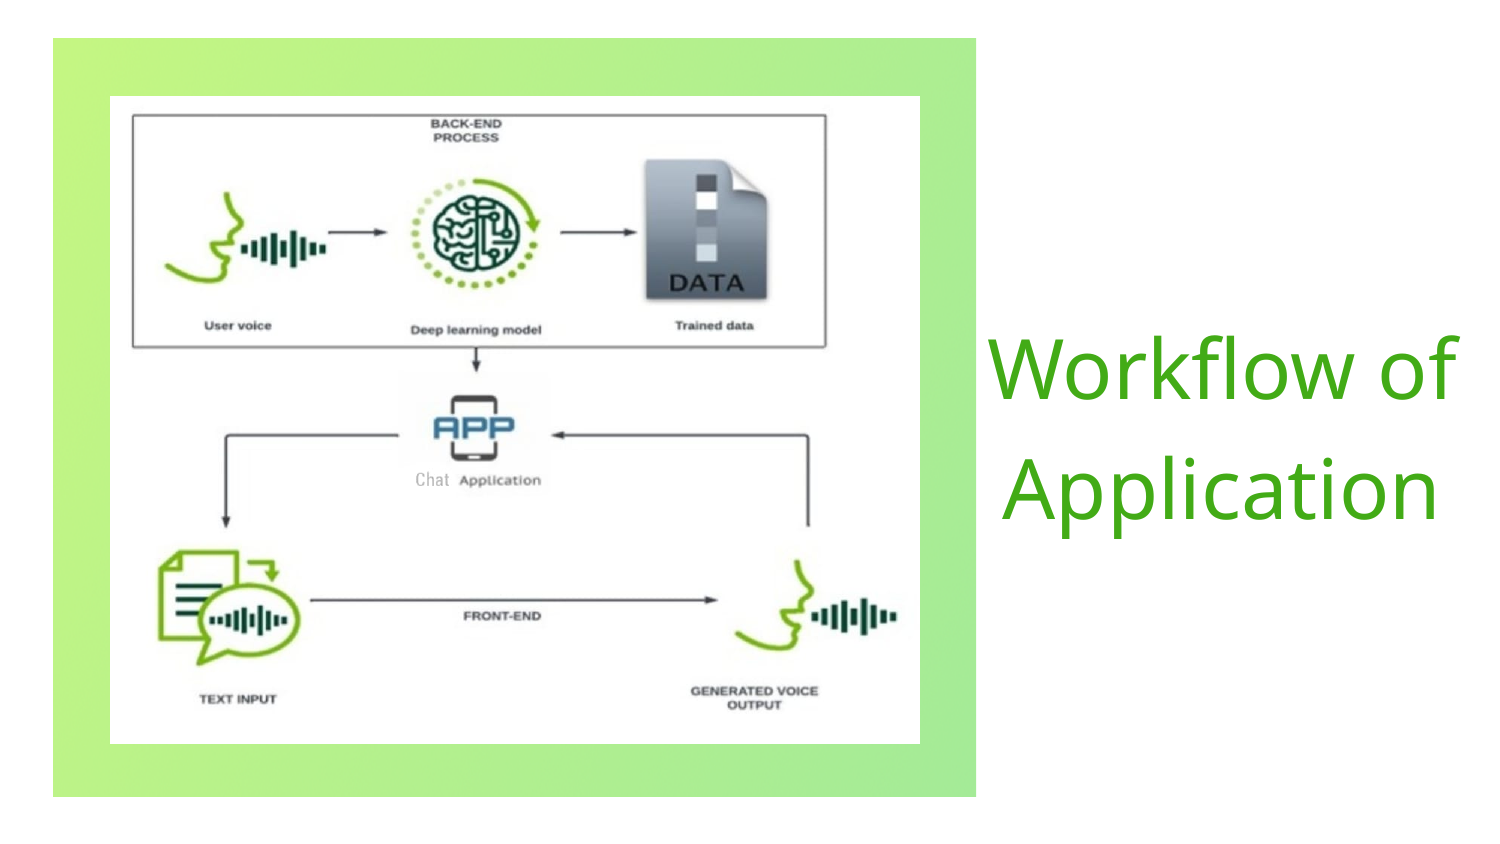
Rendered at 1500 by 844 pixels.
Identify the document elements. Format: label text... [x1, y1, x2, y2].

text_box Workflow of Application [981, 296, 1481, 537]
picture [52, 38, 977, 797]
